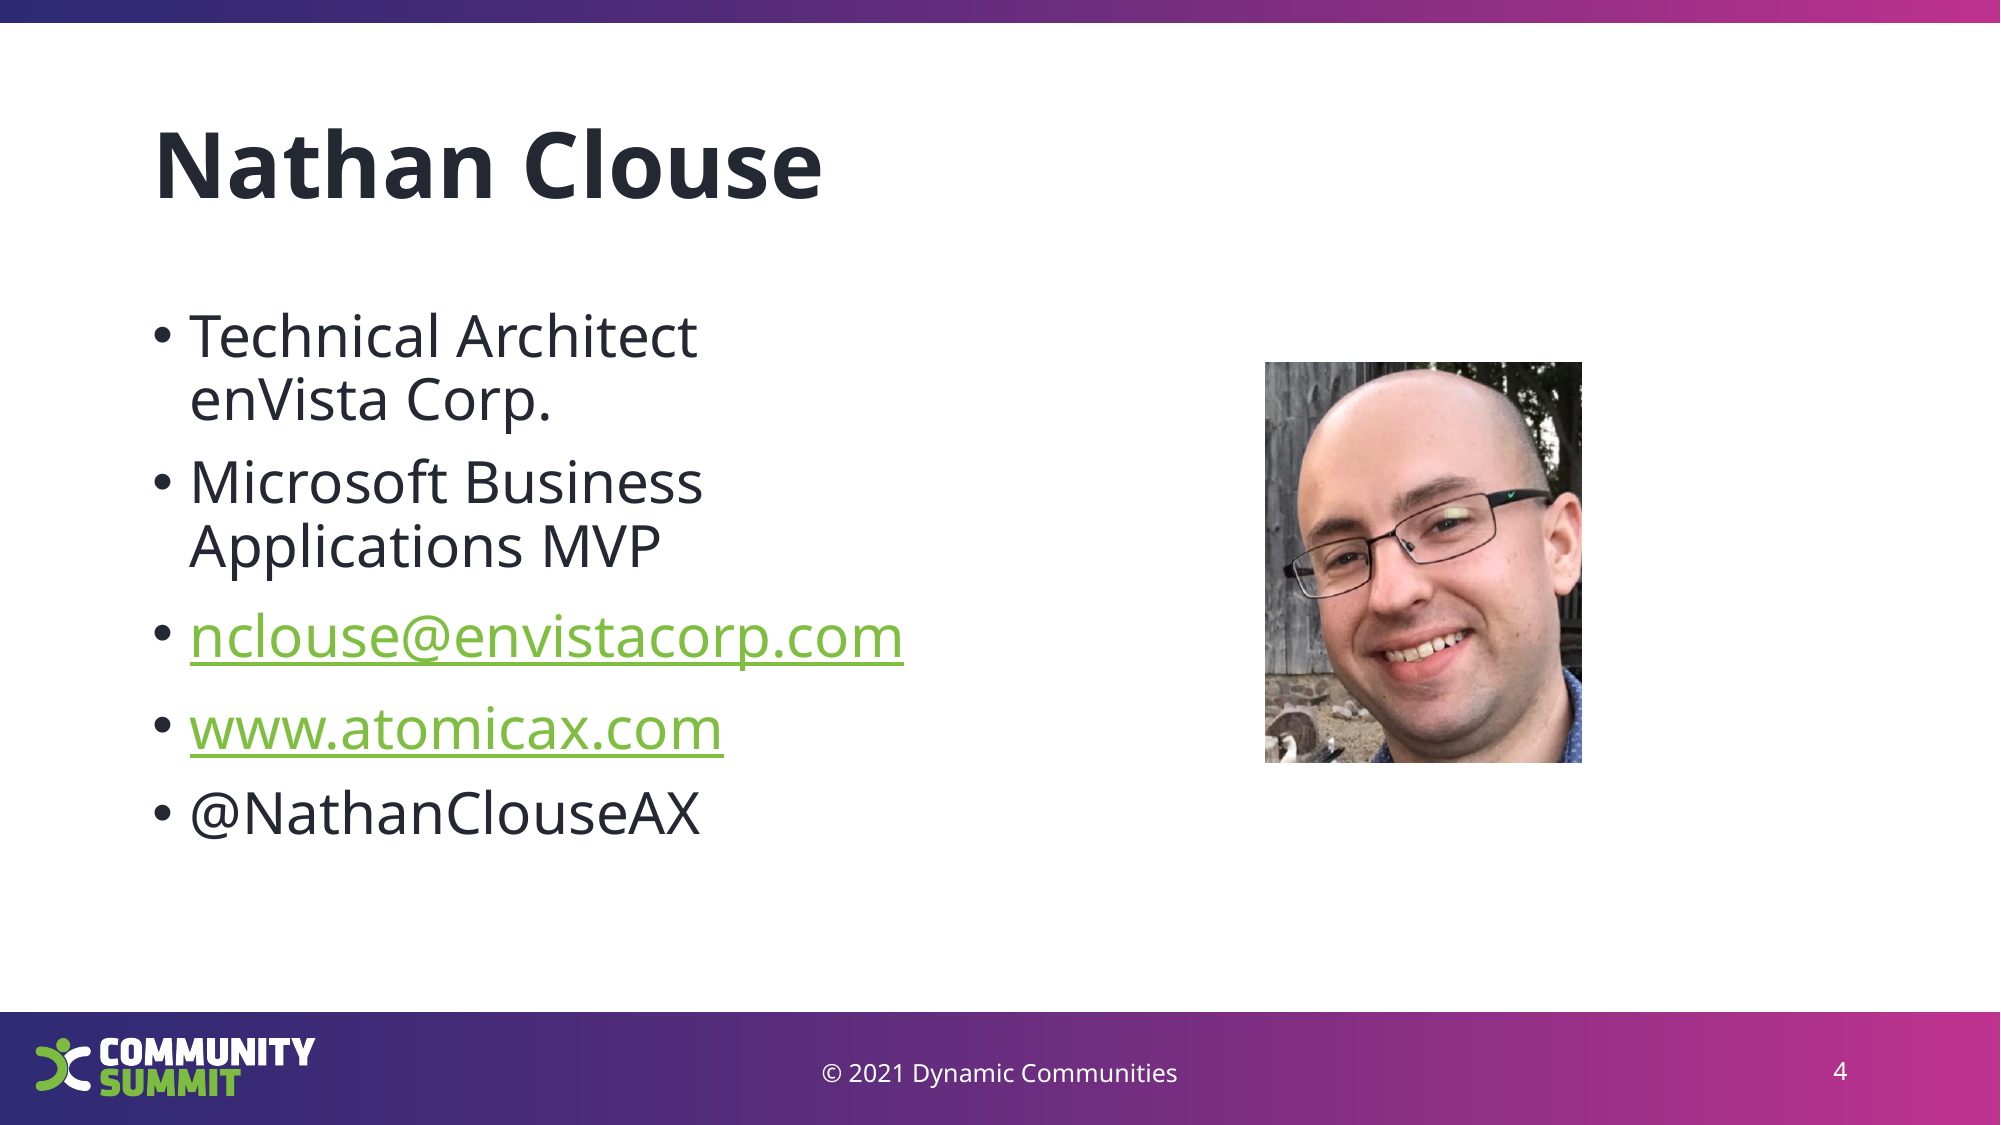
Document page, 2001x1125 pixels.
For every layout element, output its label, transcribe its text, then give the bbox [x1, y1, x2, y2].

picture [1265, 362, 1582, 763]
picture [0, 0, 2000, 23]
title Nathan Clouse [137, 59, 1863, 278]
slide_number 4 [1412, 1042, 1863, 1103]
list Technical Architect enVista Corp. Microsoft Business Applications MVP nclouse@envistacorp.com www.atomicax.com @NathanClouseAX [137, 299, 988, 1014]
picture [0, 1012, 2000, 1125]
footer © 2021 Dynamic Communities [662, 1042, 1338, 1103]
